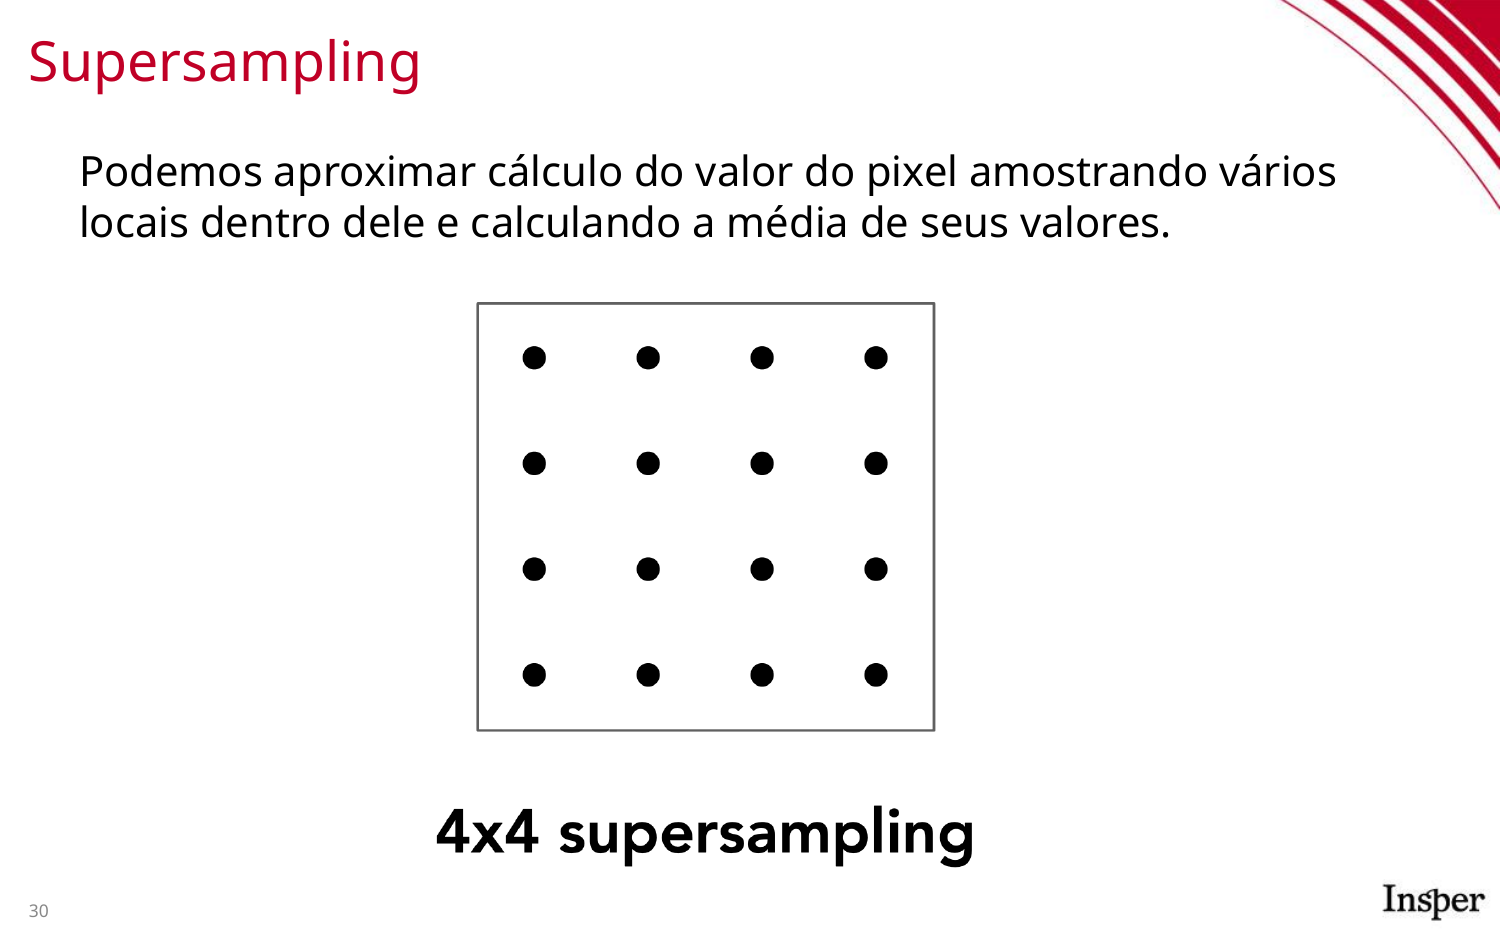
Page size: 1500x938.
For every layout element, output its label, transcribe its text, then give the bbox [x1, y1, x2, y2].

list Podemos aproximar cálculo do valor do pixel amostrando vários locais dentro dele e calculando a média de seus valores. [64, 137, 1447, 876]
slide_number 30 [0, 887, 78, 938]
picture [249, 0, 1500, 938]
title Supersampling [13, 18, 1397, 104]
